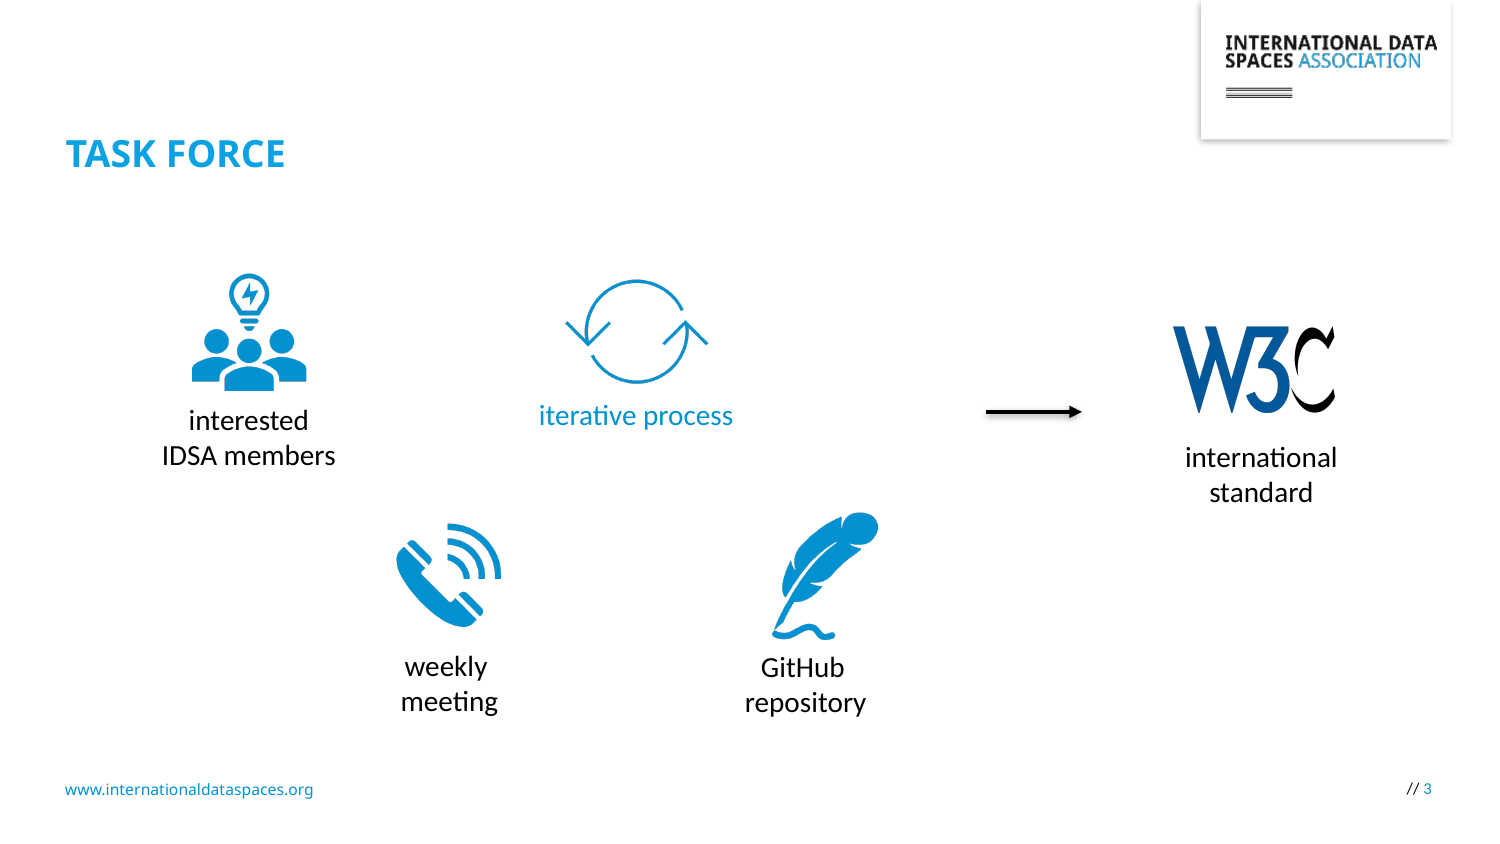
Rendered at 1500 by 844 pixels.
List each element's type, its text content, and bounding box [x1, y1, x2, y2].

picture [749, 499, 901, 651]
picture [372, 499, 523, 651]
text_box interested IDSA members [146, 394, 351, 479]
text_box weekly meeting [385, 660, 513, 725]
picture [560, 256, 712, 407]
picture [141, 786, 146, 795]
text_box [1168, 326, 1355, 518]
picture [1197, 15, 1466, 113]
text_box iterative process [524, 388, 749, 439]
picture [110, 786, 115, 795]
text_box GitHub repository [730, 640, 882, 726]
title Task force [50, 85, 1202, 184]
picture [173, 257, 325, 408]
